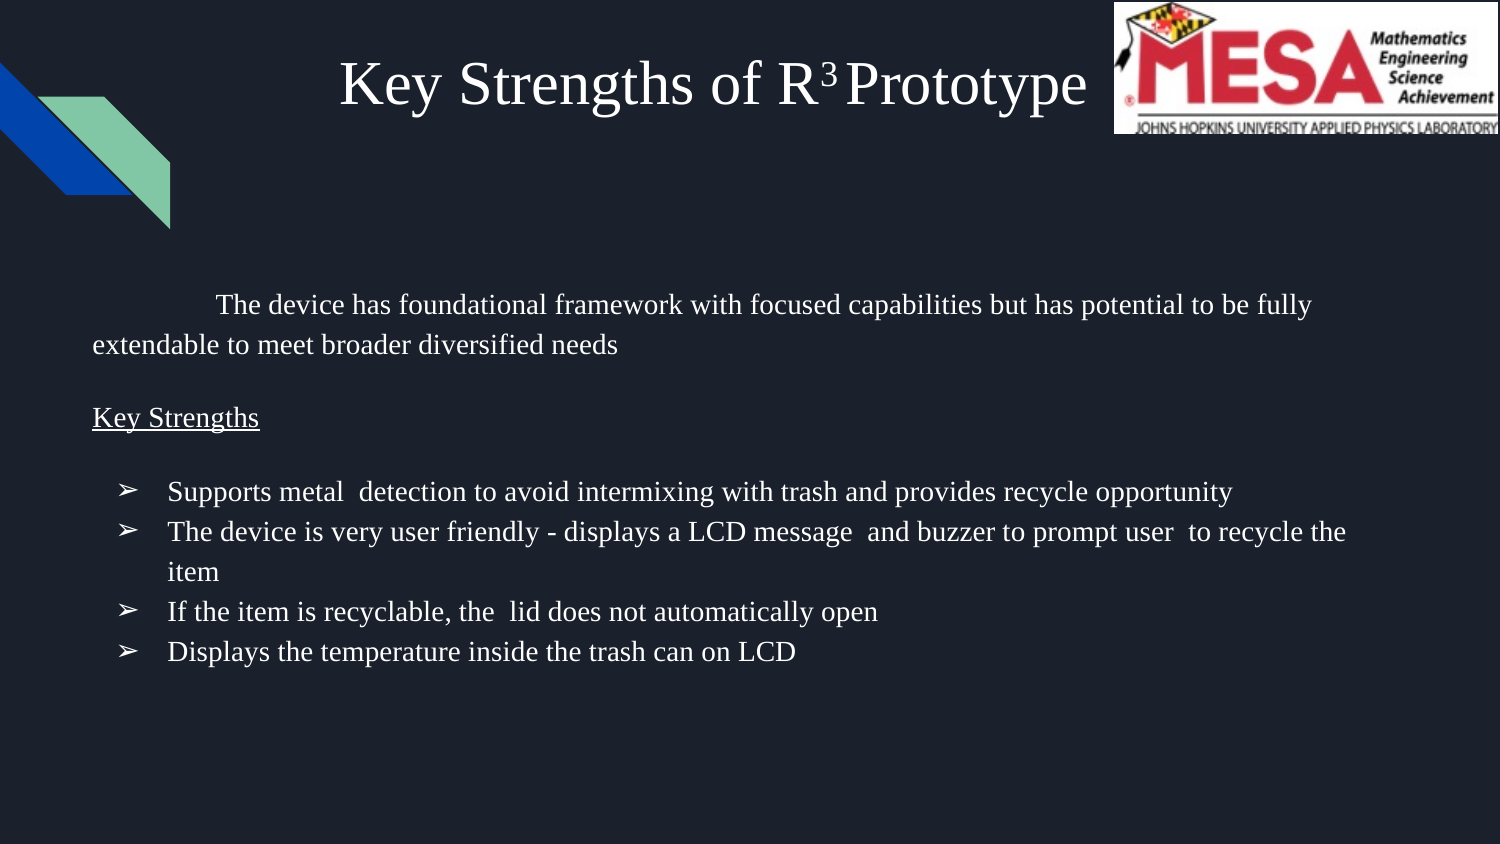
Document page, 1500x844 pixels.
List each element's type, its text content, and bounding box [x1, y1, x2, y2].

list The device has foundational framework with focused capabilities but has potential to be fully extendable to meet broader diversified needs Key Strengths Supports metal detection to avoid intermixing with trash and provides recycle opportunity The device is very user friendly - displays a LCD message and buzzer to prompt user to recycle the item If the item is recyclable, the lid does not automatically open Displays the temperature inside the trash can on LCD [77, 264, 1368, 730]
picture [1114, 1, 1499, 134]
title Key Strengths of R3 Prototype [81, 27, 1330, 178]
